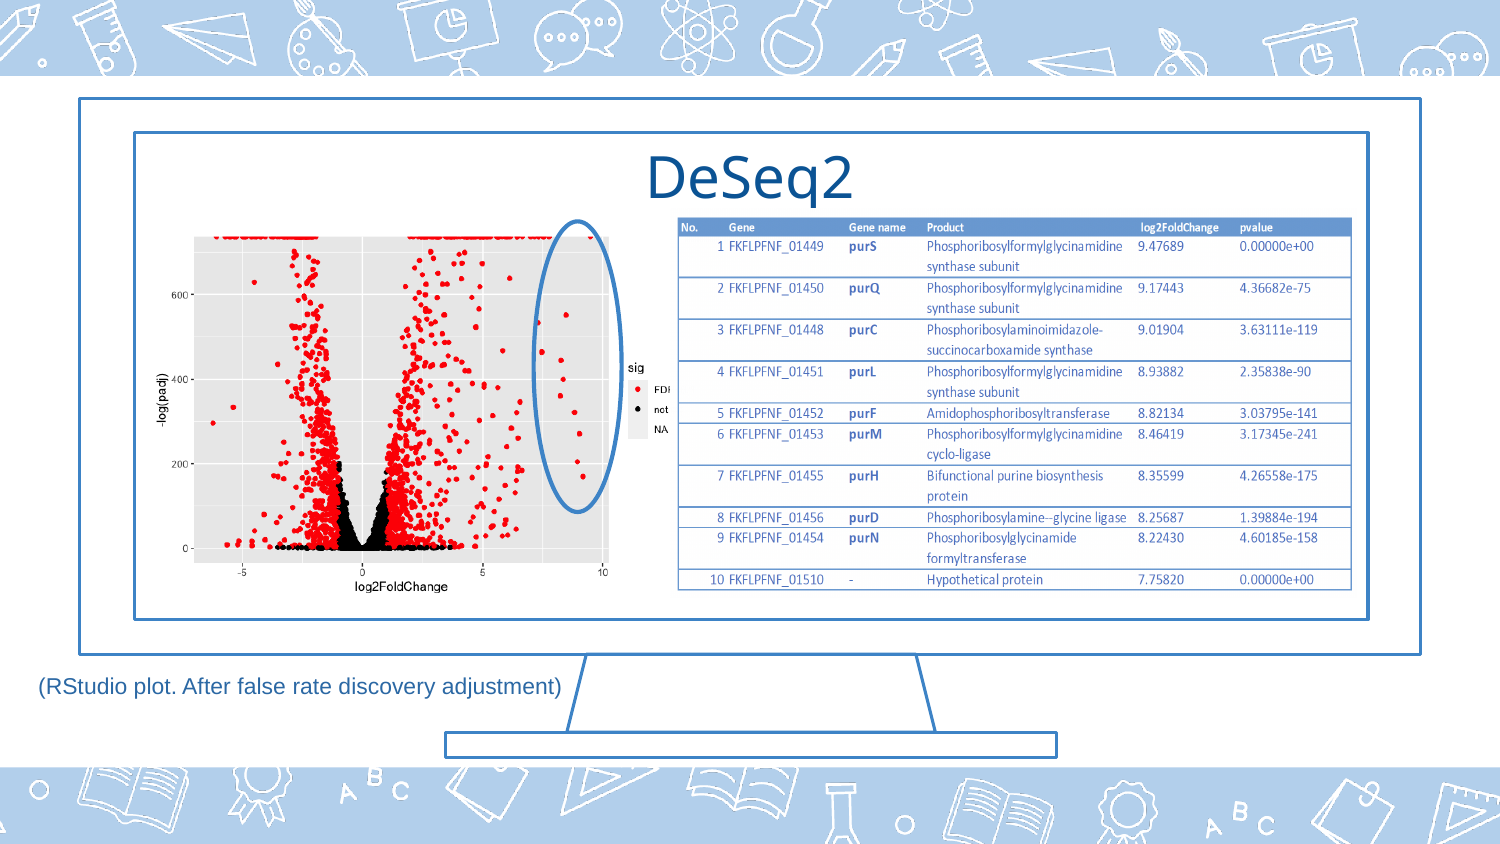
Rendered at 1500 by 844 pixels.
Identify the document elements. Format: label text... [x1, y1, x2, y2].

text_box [78, 97, 1422, 758]
picture [0, 0, 1500, 76]
text_box (RStudio plot. After false rate discovery adjustment) [0, 656, 73, 708]
picture [0, 768, 1500, 844]
picture [670, 208, 1357, 599]
